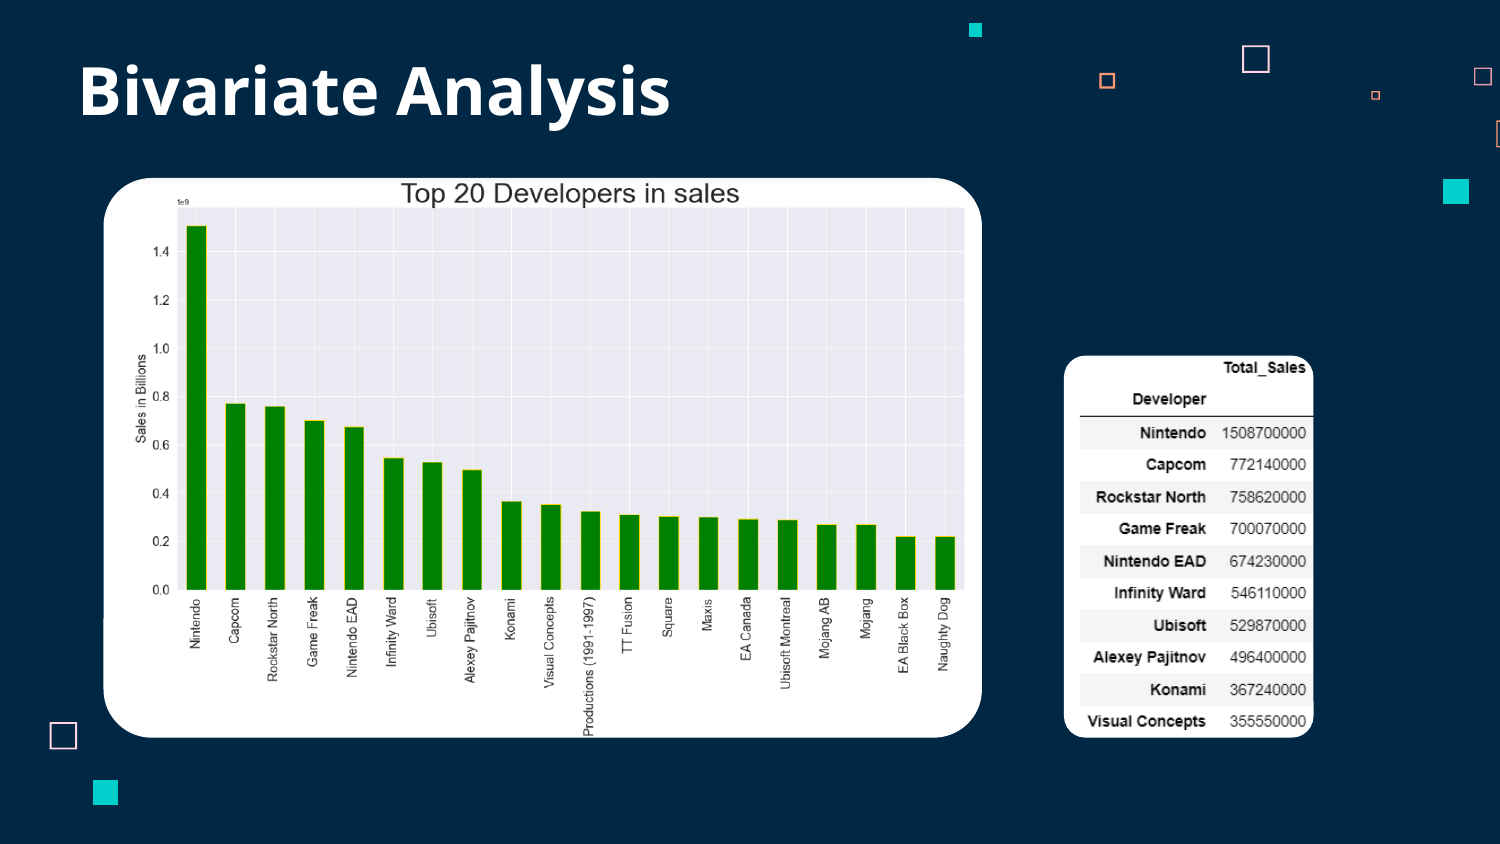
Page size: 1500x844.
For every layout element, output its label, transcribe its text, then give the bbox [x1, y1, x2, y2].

text_box Bivariate Analysis [0, 41, 750, 136]
picture [1063, 355, 1314, 738]
picture [103, 177, 983, 738]
